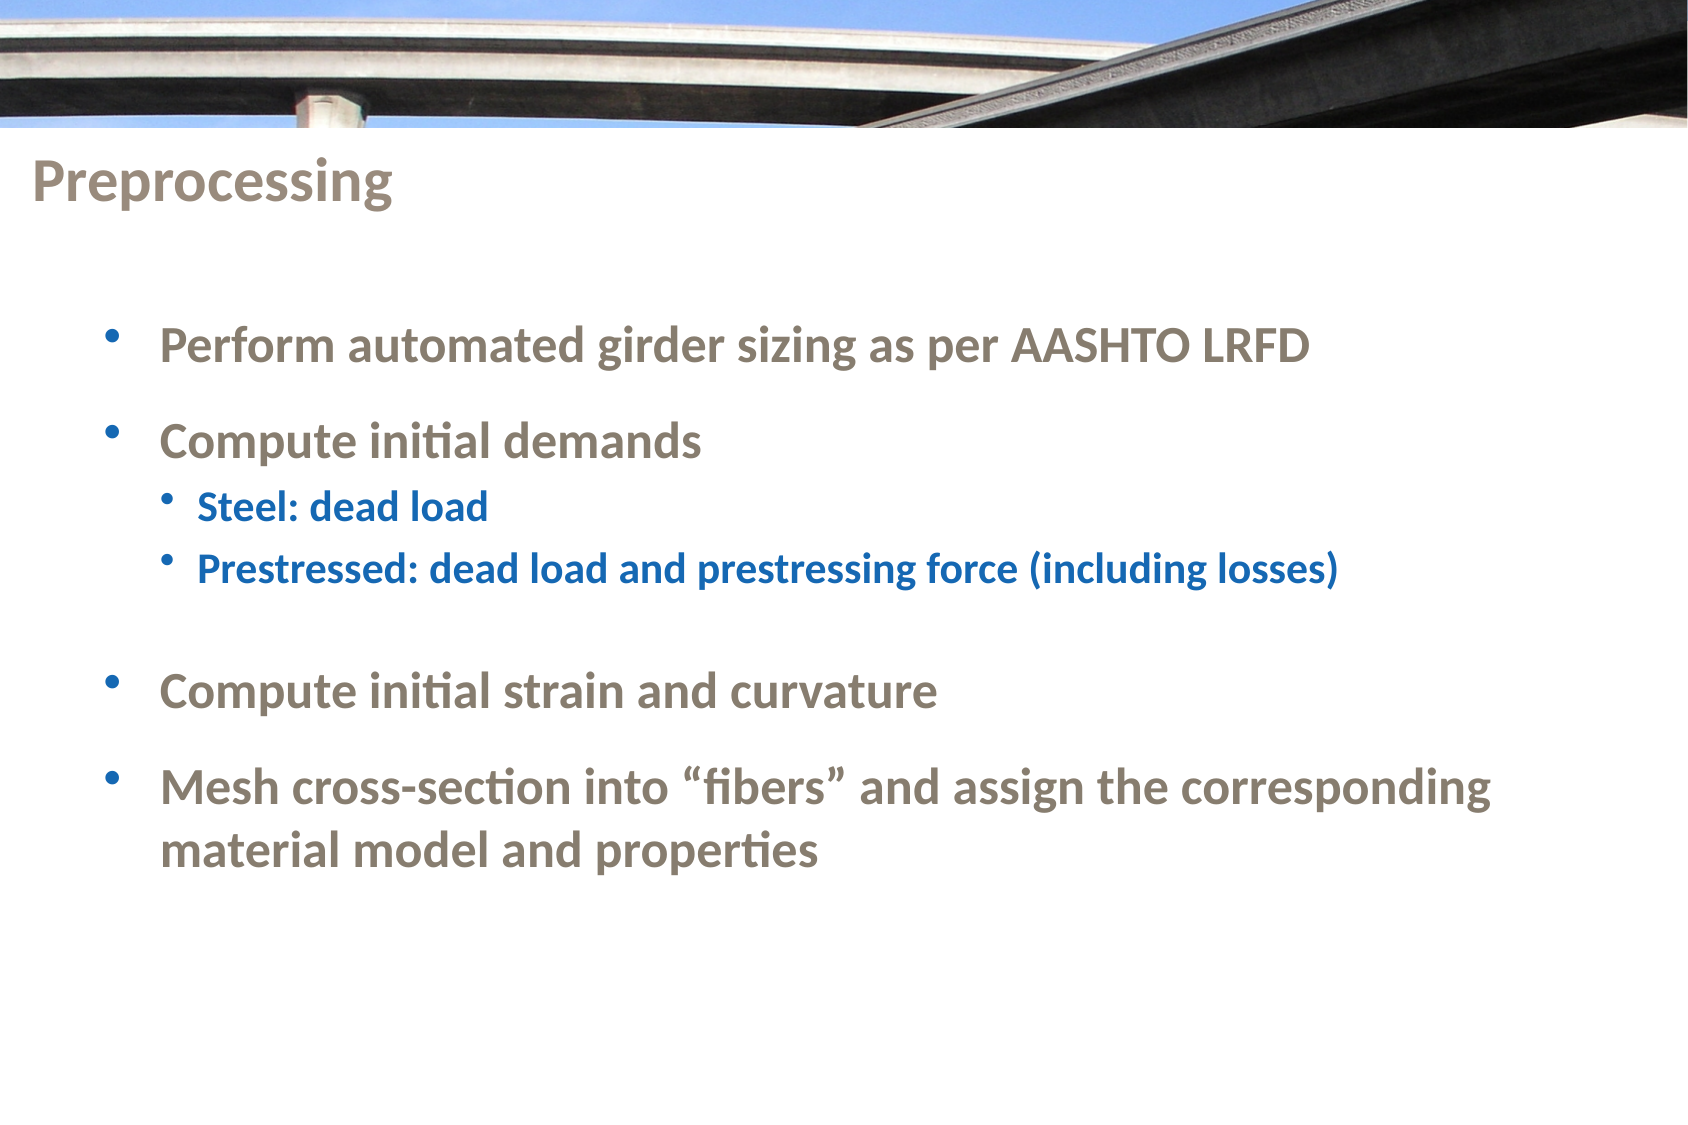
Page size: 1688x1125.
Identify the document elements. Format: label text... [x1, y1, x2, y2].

picture [0, 0, 1688, 128]
list Perform automated girder sizing as per AASHTO LRFD Compute initial demands Steel: dead load Prestressed: dead load and prestressing force (including losses) Compute initial strain and curvature Mesh cross-section into “fibers” and assign the corresponding material model and properties [103, 310, 1560, 976]
title Preprocessing [32, 138, 1631, 289]
